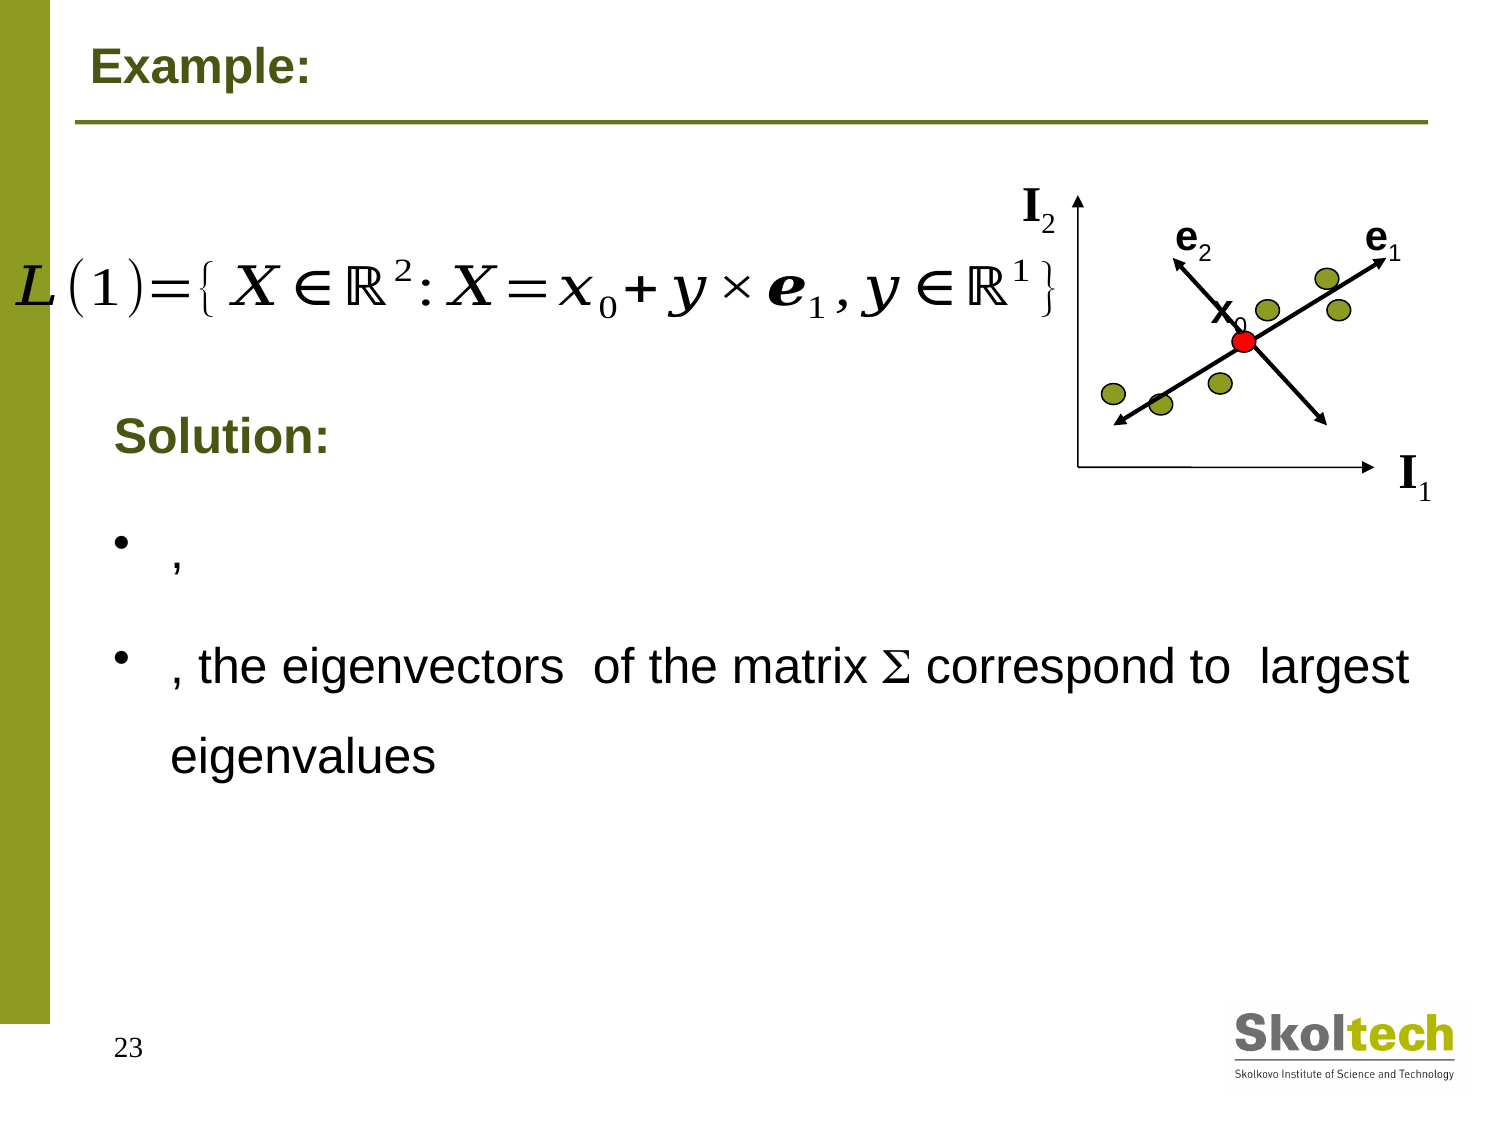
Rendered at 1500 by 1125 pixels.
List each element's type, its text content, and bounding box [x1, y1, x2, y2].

picture [1222, 998, 1470, 1096]
slide_number 23 [99, 1021, 412, 1097]
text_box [1007, 163, 1448, 495]
